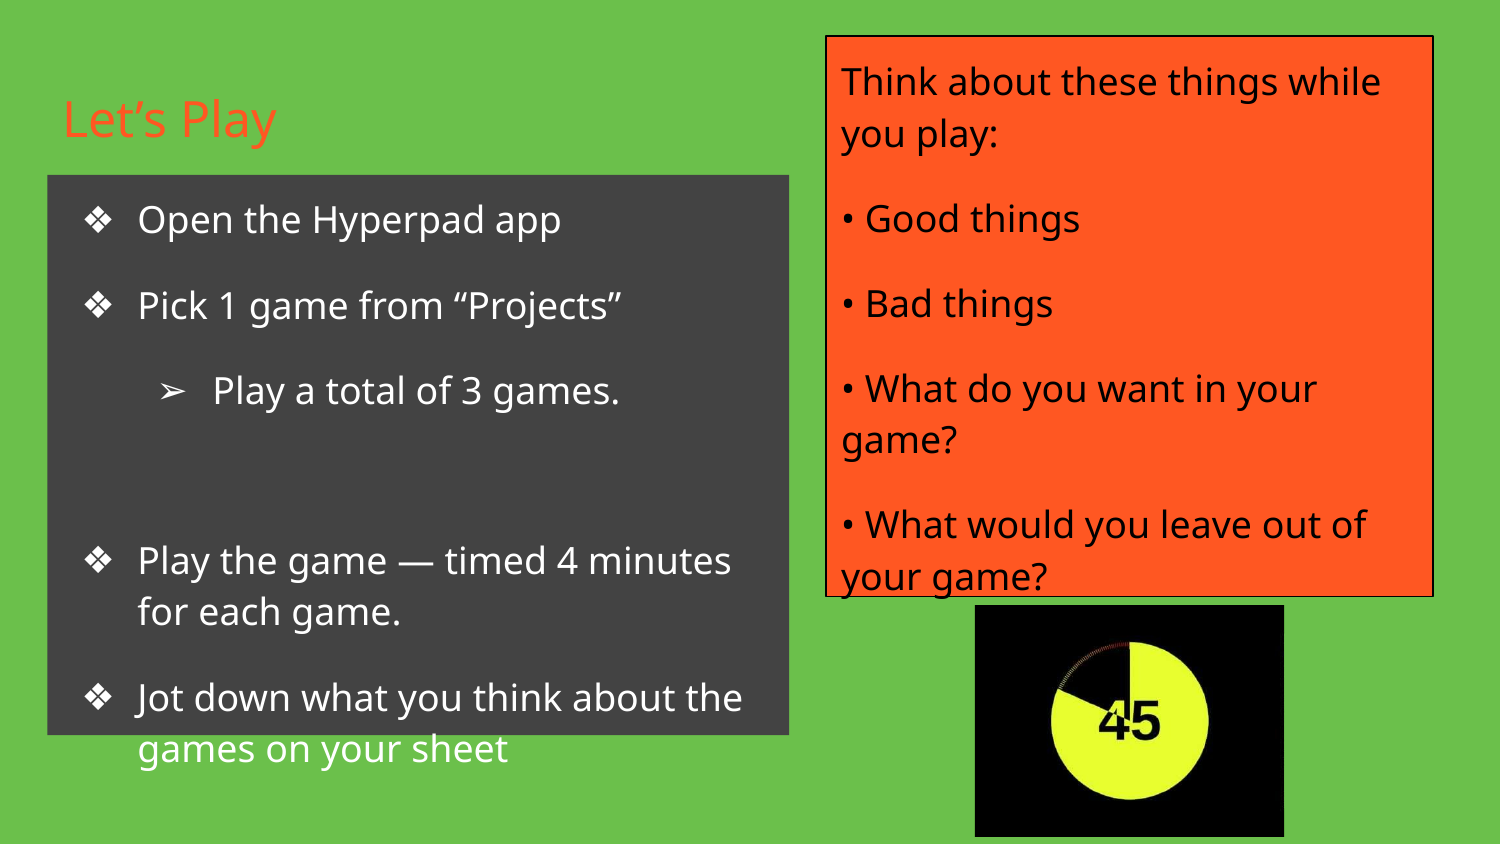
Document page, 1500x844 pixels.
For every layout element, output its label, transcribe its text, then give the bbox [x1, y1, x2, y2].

title Let’s Play [47, 72, 826, 167]
text_box [974, 605, 1285, 837]
list Open the Hyperpad app Pick 1 game from “Projects” Play a total of 3 games. Play the game — timed 4 minutes for each game. Jot down what you think about the games on your sheet [47, 174, 790, 736]
list Think about these things while you play: • Good things • Bad things • What do you want in your game? • What would you leave out of your game? [826, 36, 1434, 597]
